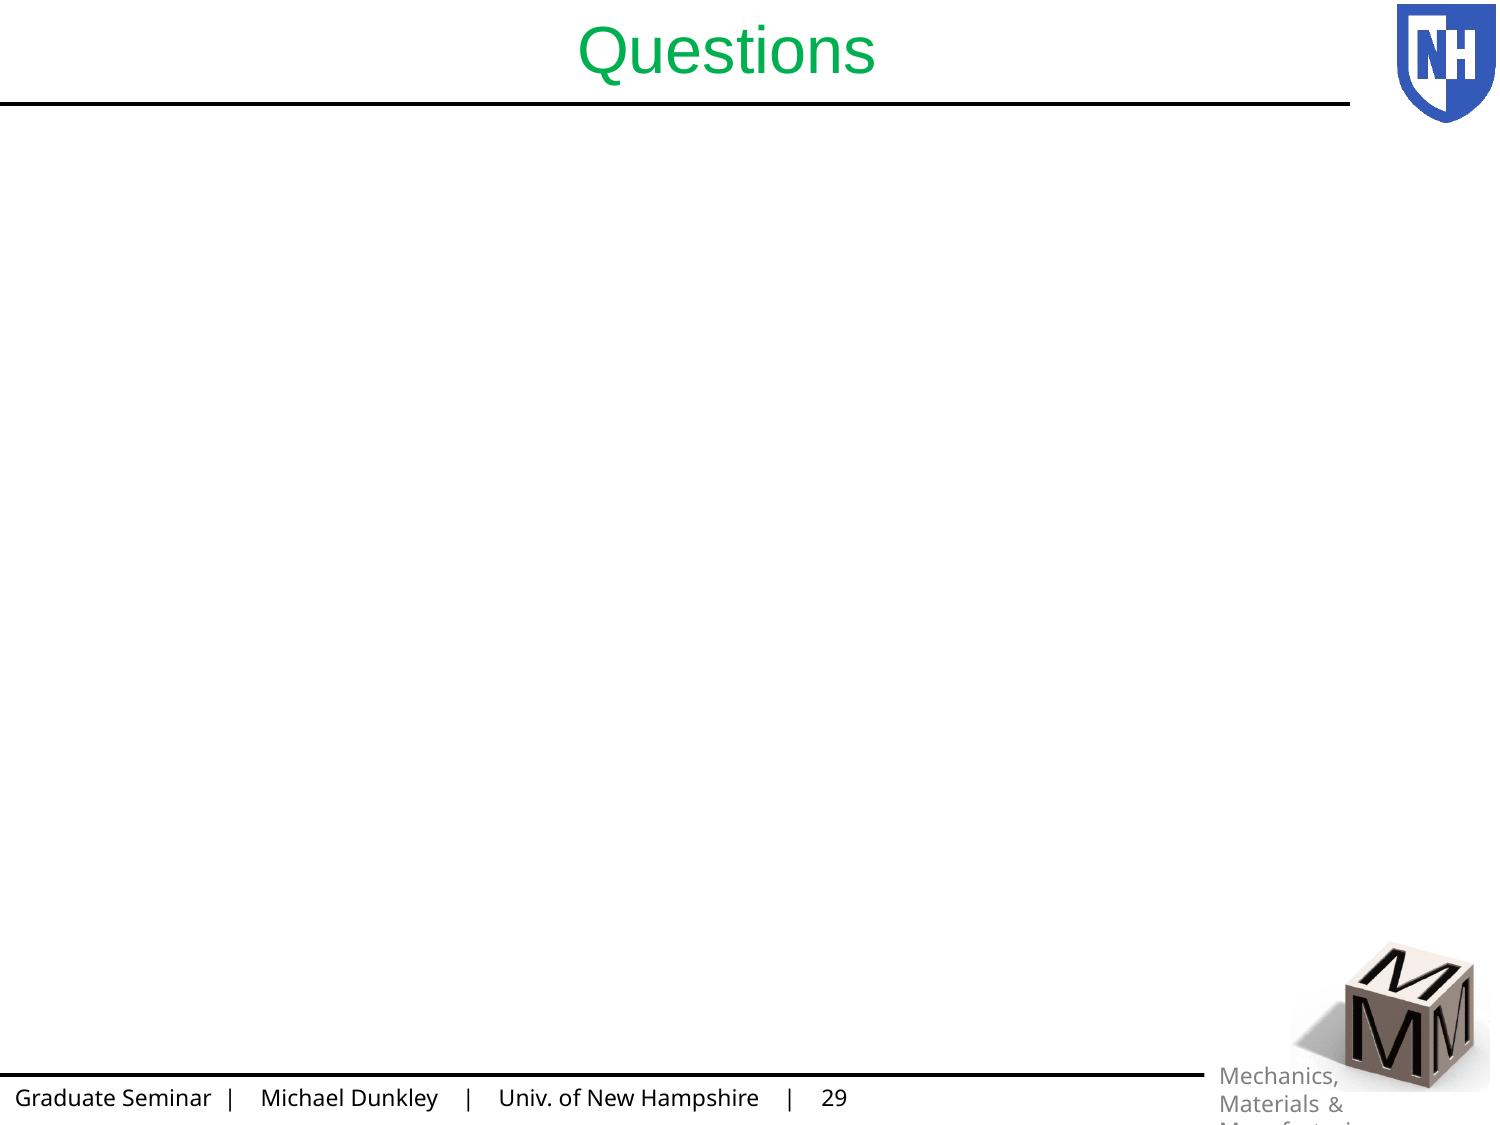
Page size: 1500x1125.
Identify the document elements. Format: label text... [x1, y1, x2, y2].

picture [1289, 931, 1490, 1092]
title Questions [89, 0, 1365, 141]
picture [1393, 0, 1499, 127]
